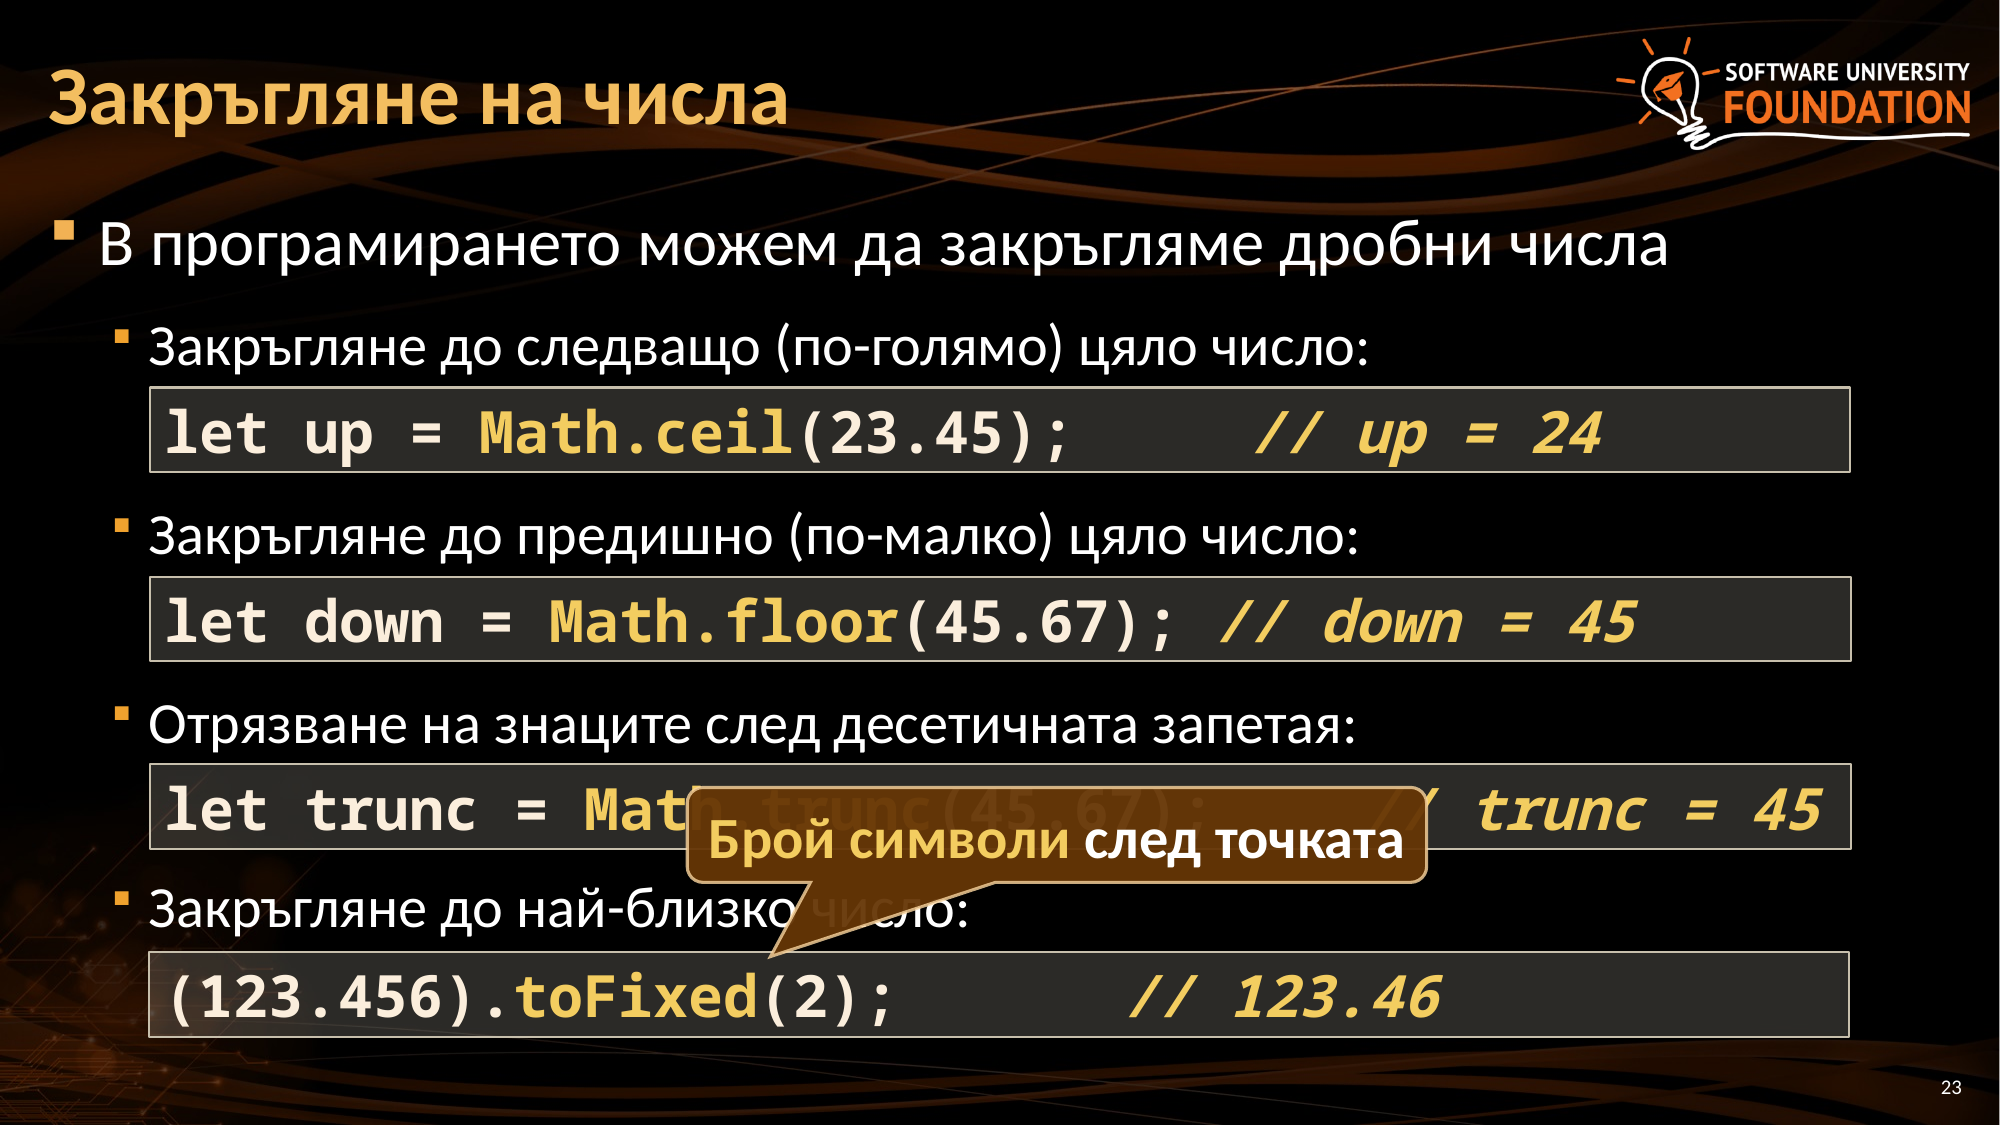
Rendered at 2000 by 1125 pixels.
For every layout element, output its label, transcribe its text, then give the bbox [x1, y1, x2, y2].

text_box let trunc = Math.trunc(45.67); // trunc = 45 [149, 764, 1851, 849]
title Закръгляне на числа [30, 6, 1602, 189]
text_box let up = Math.ceil(23.45); // up = 24 [149, 387, 1850, 473]
text_box let down = Math.floor(45.67); // down = 45 [149, 576, 1851, 662]
text_box (123.456).toFixed(2); // 123.46 [148, 951, 1849, 1037]
picture [0, 0, 2000, 1125]
list В програмирането можем да закръгляме дробни числа Закръгляне до следващо (по-голямо) цяло число: Закръгляне до предишно (по-малко) цяло число: Отрязване на знаците след десетичната запетая: Закръгляне до най-близко число: [31, 188, 1968, 1103]
text_box Брой символи след точката [686, 786, 1428, 959]
